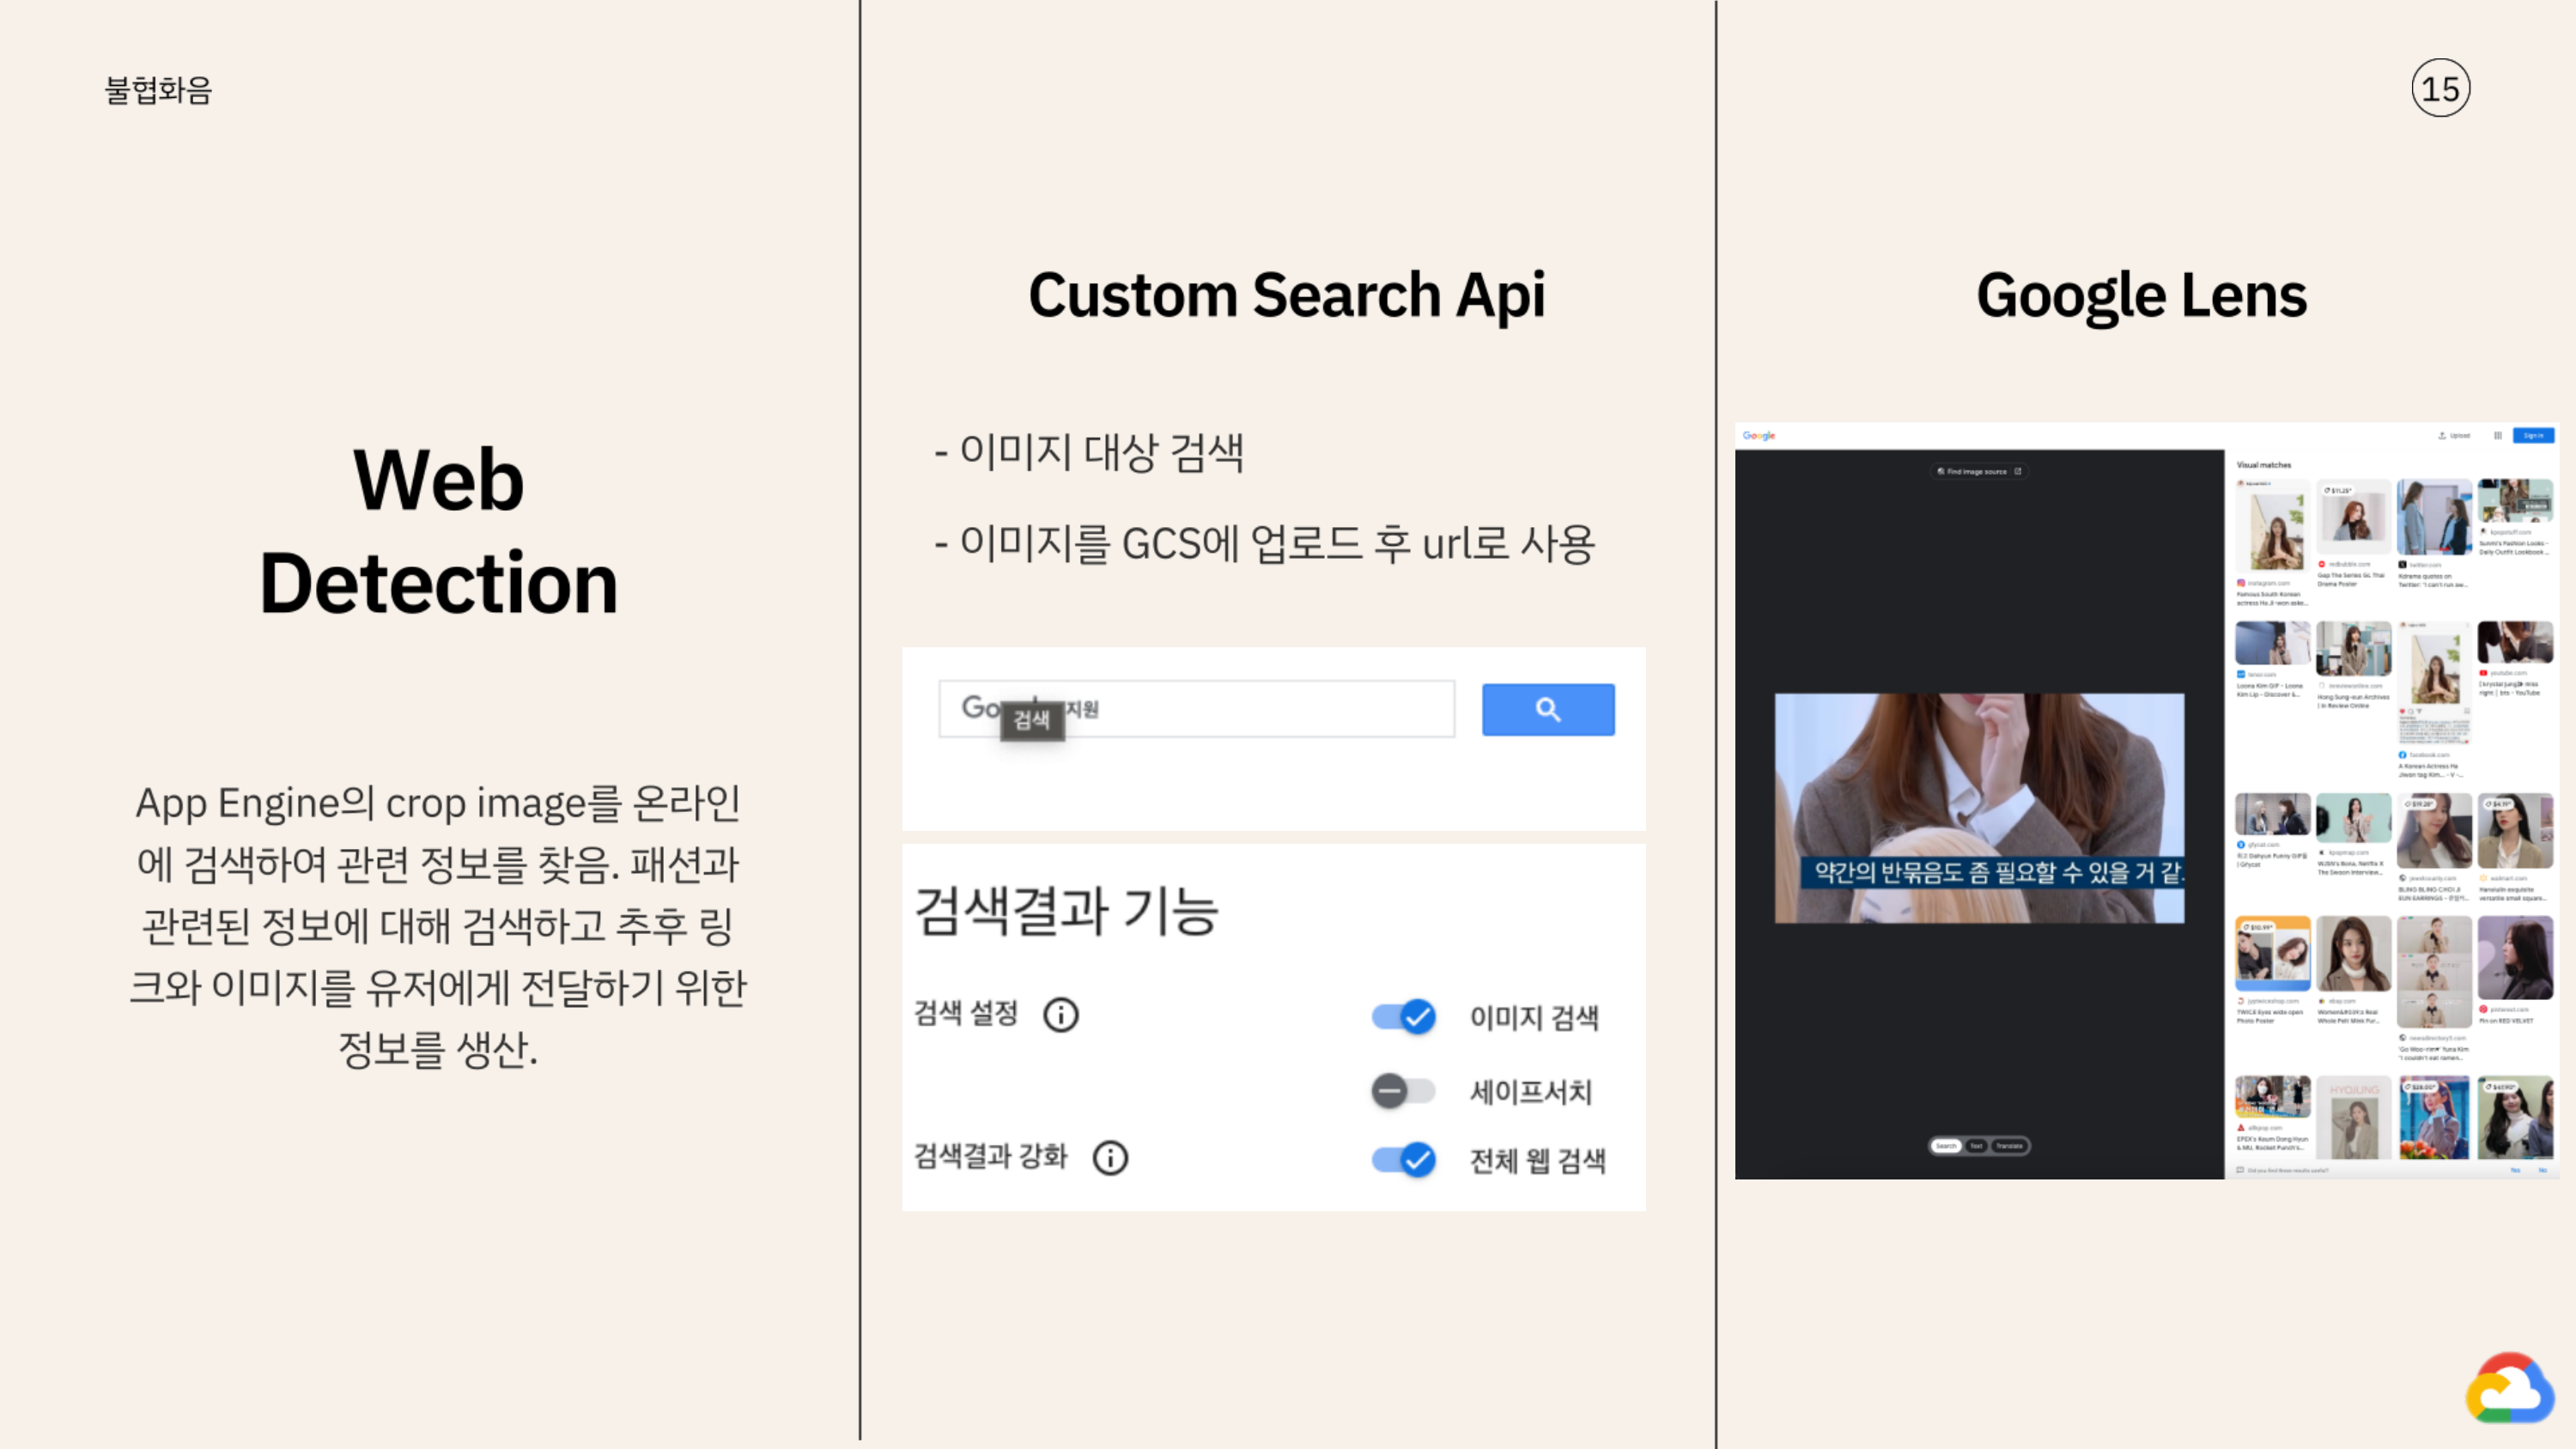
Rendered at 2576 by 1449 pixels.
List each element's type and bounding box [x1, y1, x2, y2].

picture [857, 0, 863, 58]
picture [917, 406, 1640, 618]
text_box [902, 647, 1646, 831]
text_box [902, 844, 1646, 1212]
text_box [104, 58, 2472, 119]
text_box [2441, 1310, 2576, 1449]
picture [857, 718, 863, 1440]
text_box [1649, 722, 1731, 731]
picture [94, 52, 243, 140]
picture [116, 759, 790, 1120]
picture [1713, 731, 1719, 1449]
text_box [1735, 422, 2560, 1180]
picture [1713, 2, 1719, 58]
picture [0, 119, 2576, 722]
picture [2398, 45, 2501, 145]
text_box [132, 710, 898, 718]
